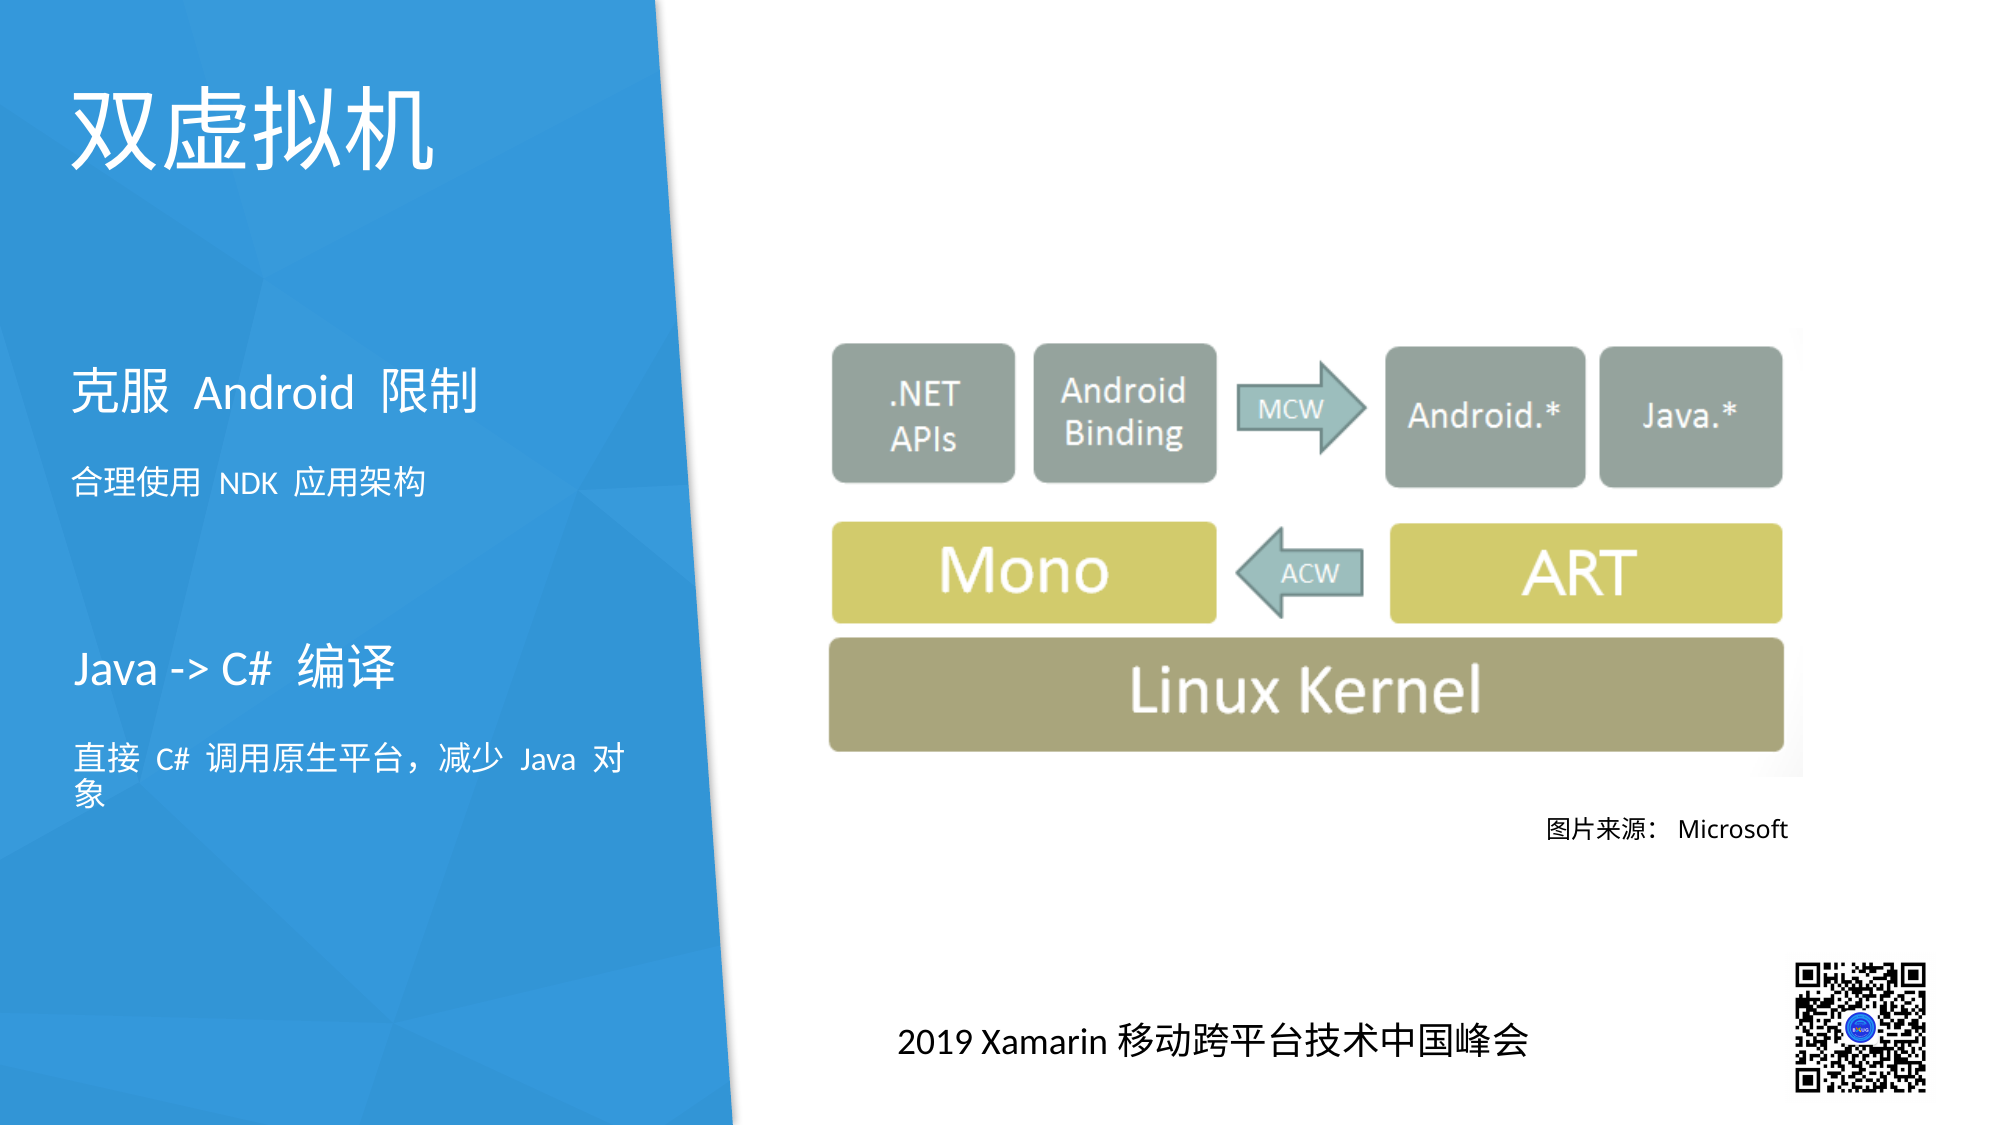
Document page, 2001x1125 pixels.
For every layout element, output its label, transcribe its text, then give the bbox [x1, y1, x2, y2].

list 直接 C# 调用原生平台，减少 Java 对象 [59, 734, 645, 830]
list 克服 Android 限制 [55, 358, 528, 438]
list 双虚拟机 [53, 76, 578, 195]
list 合理使用 NDK 应用架构 [55, 458, 645, 553]
picture [1785, 952, 1936, 1103]
list Java -> C# 编译 [59, 635, 532, 715]
picture [823, 328, 1803, 777]
text_box 图片来源：Microsoft [1531, 806, 1804, 852]
